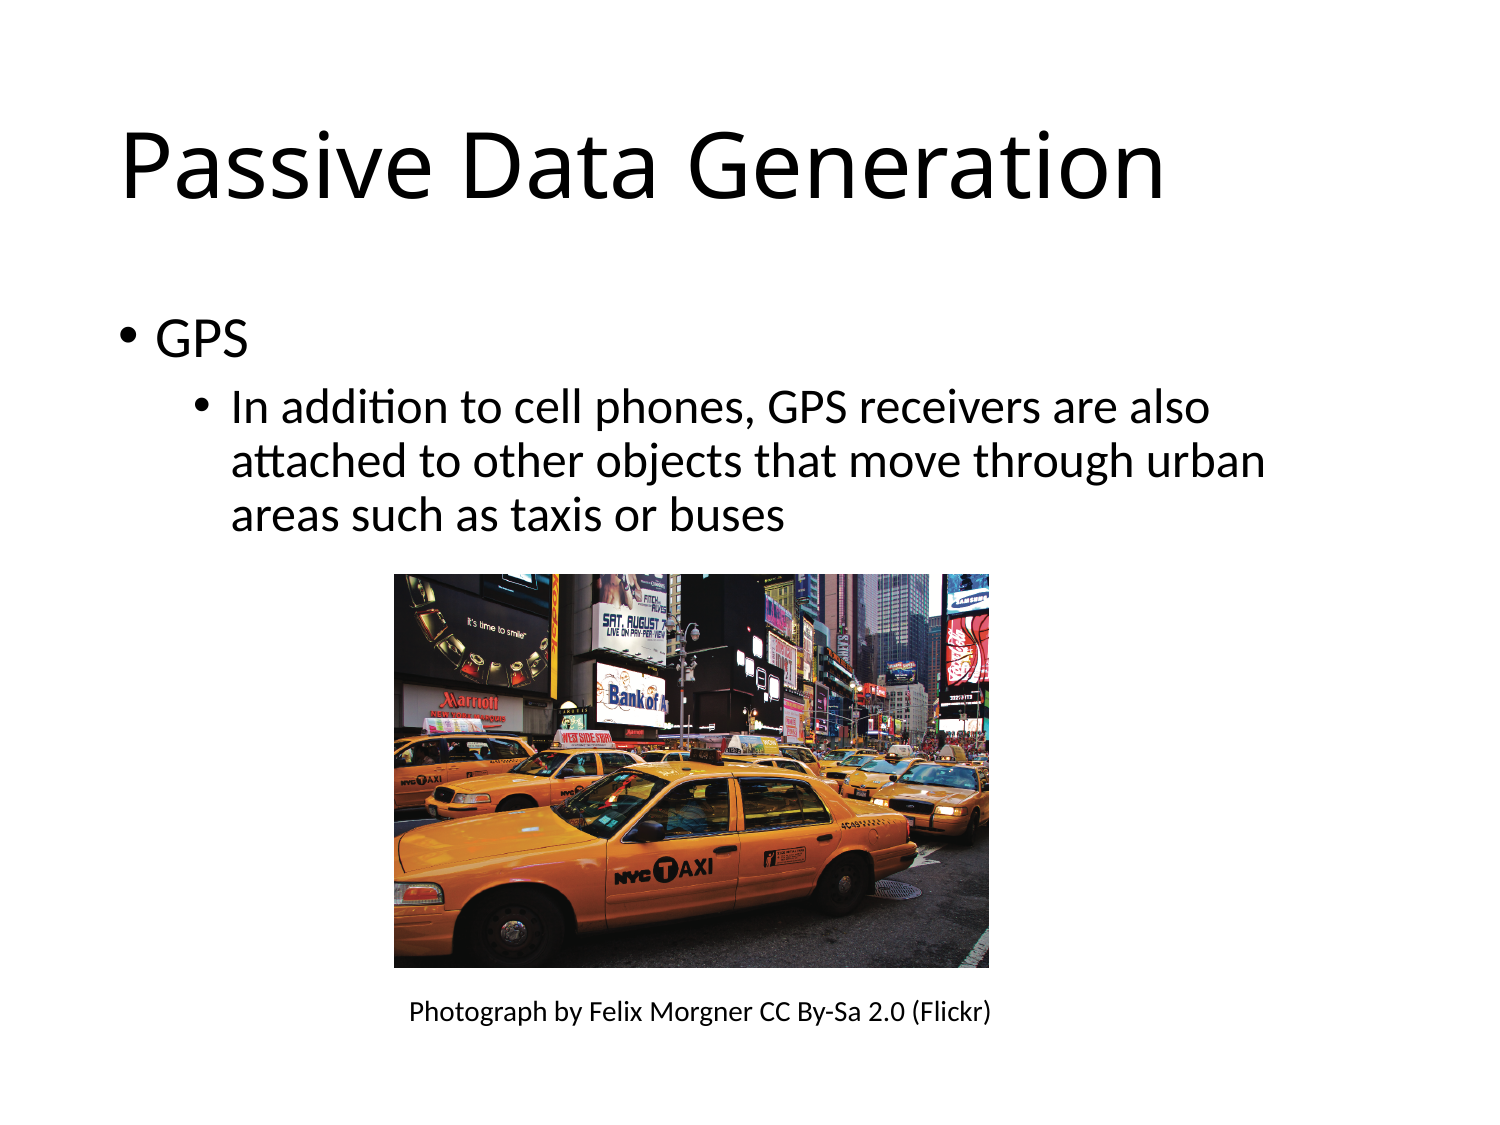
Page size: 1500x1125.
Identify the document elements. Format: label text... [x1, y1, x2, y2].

list GPS In addition to cell phones, GPS receivers are also attached to other objects that move through urban areas such as taxis or buses [103, 299, 1397, 1014]
title Passive Data Generation [103, 59, 1397, 278]
picture [394, 574, 989, 968]
text_box Photograph by Felix Morgner CC By-Sa 2.0 (Flickr) [394, 984, 1145, 1035]
